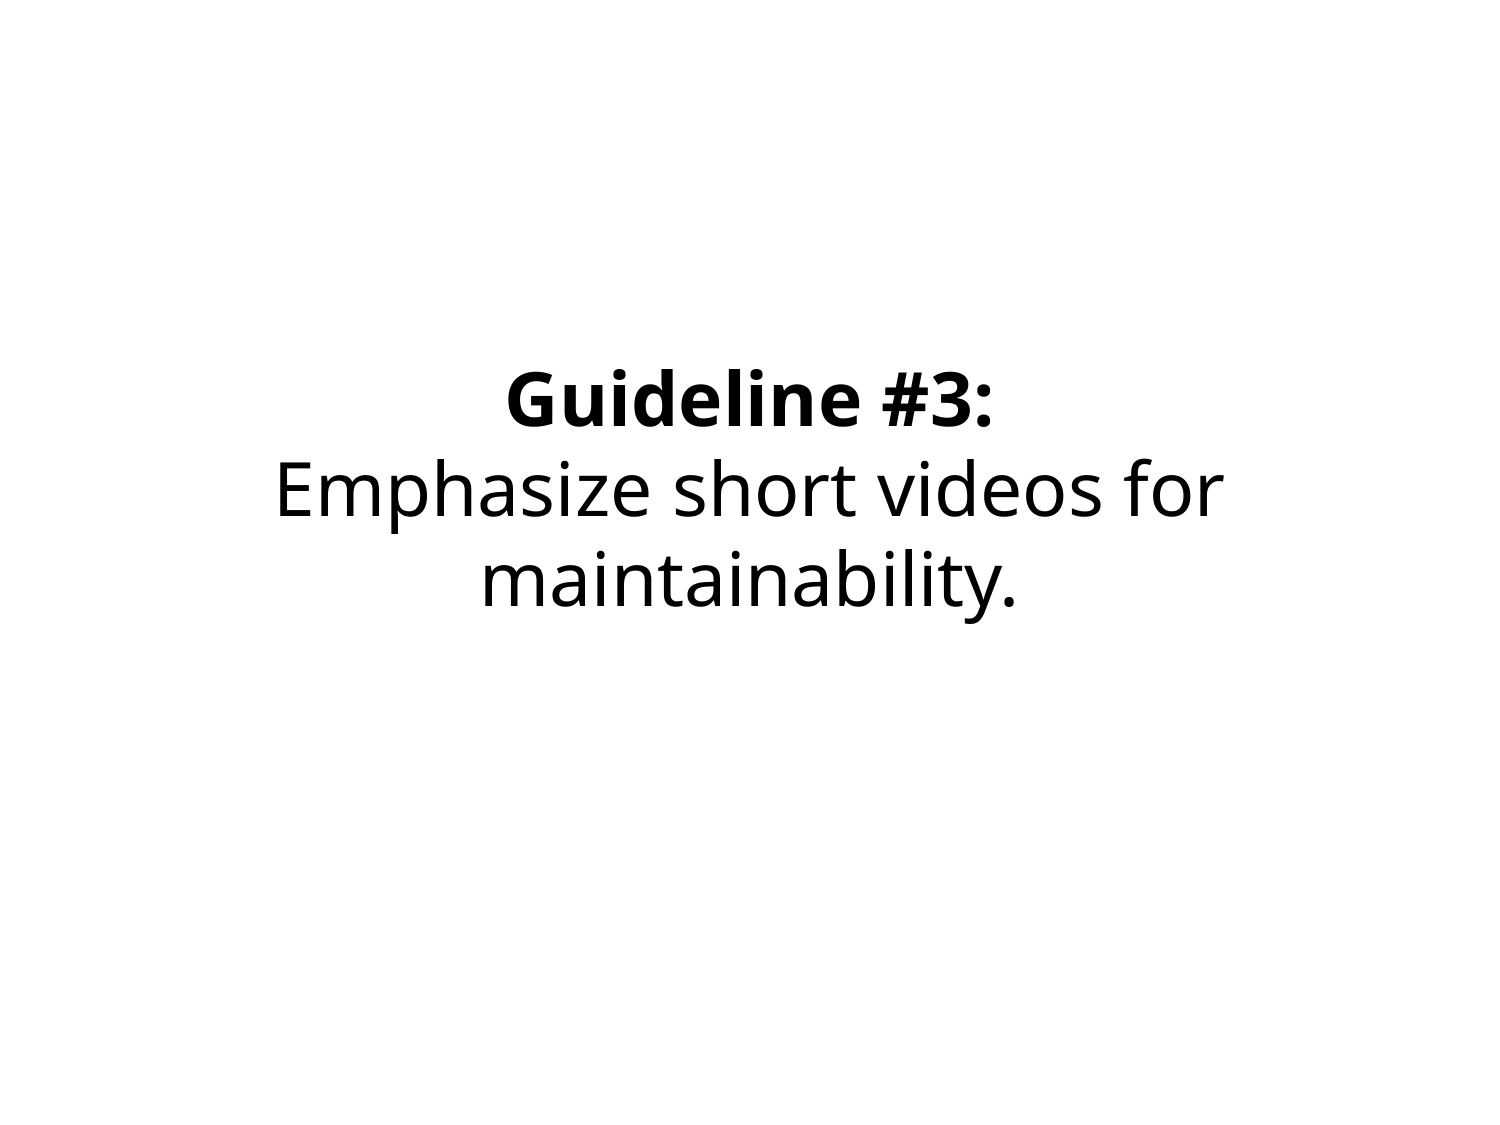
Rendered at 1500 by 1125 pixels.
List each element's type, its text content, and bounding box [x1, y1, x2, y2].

text_box Guideline #3: Emphasize short videos for maintainability. [124, 343, 1376, 629]
